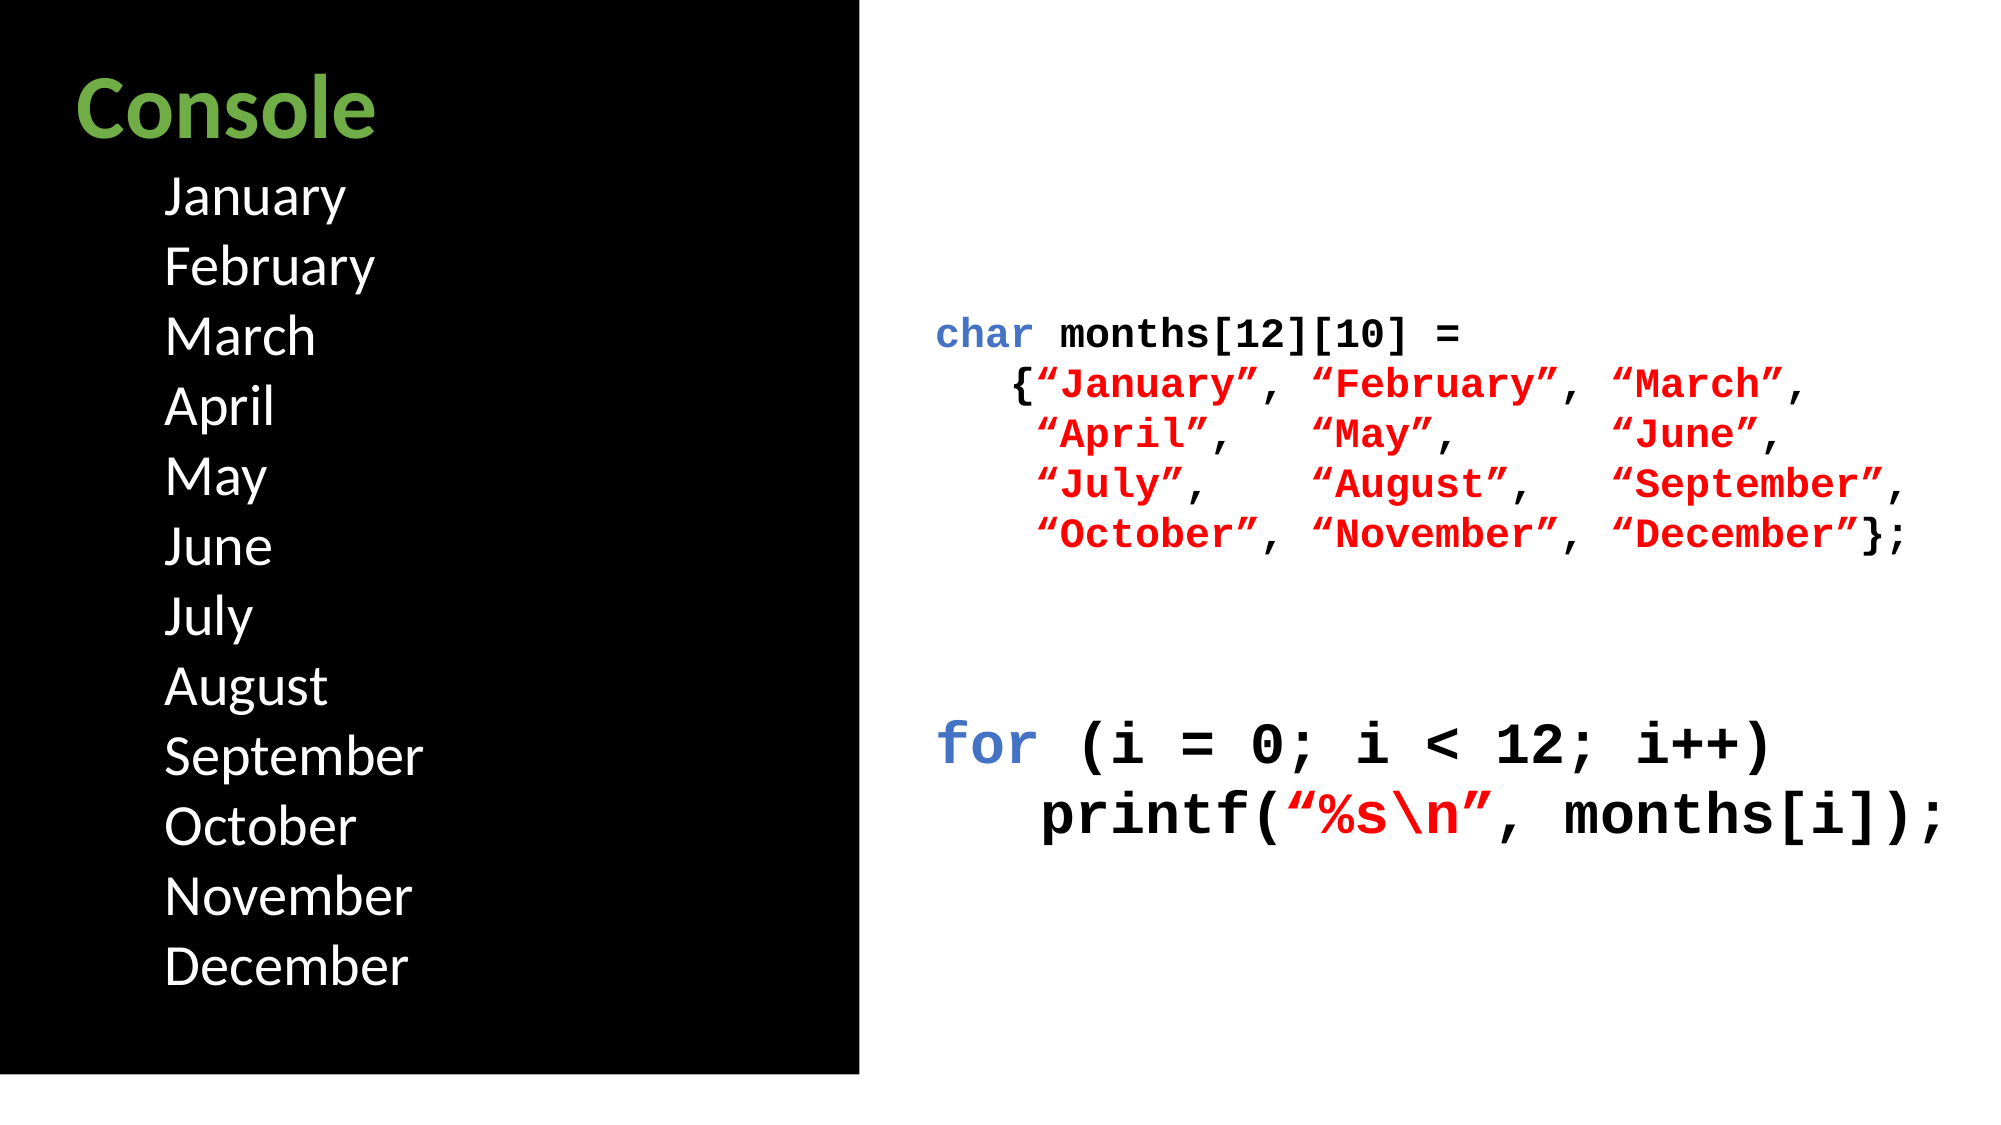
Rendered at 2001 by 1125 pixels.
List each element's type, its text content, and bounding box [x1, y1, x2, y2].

picture [77, 188, 848, 925]
text_box Console January February March April May June July August September October November December [0, 0, 860, 1075]
text_box for (i = 0; i < 12; i++) printf(“%s\n”, months[i]); [920, 697, 2000, 853]
text_box char months[12][10] = {“January”, “February”, “March”, “April”, “May”, “June”, “July”, “August”, “September”, “October”, “November”, “December”}; [920, 298, 1950, 614]
